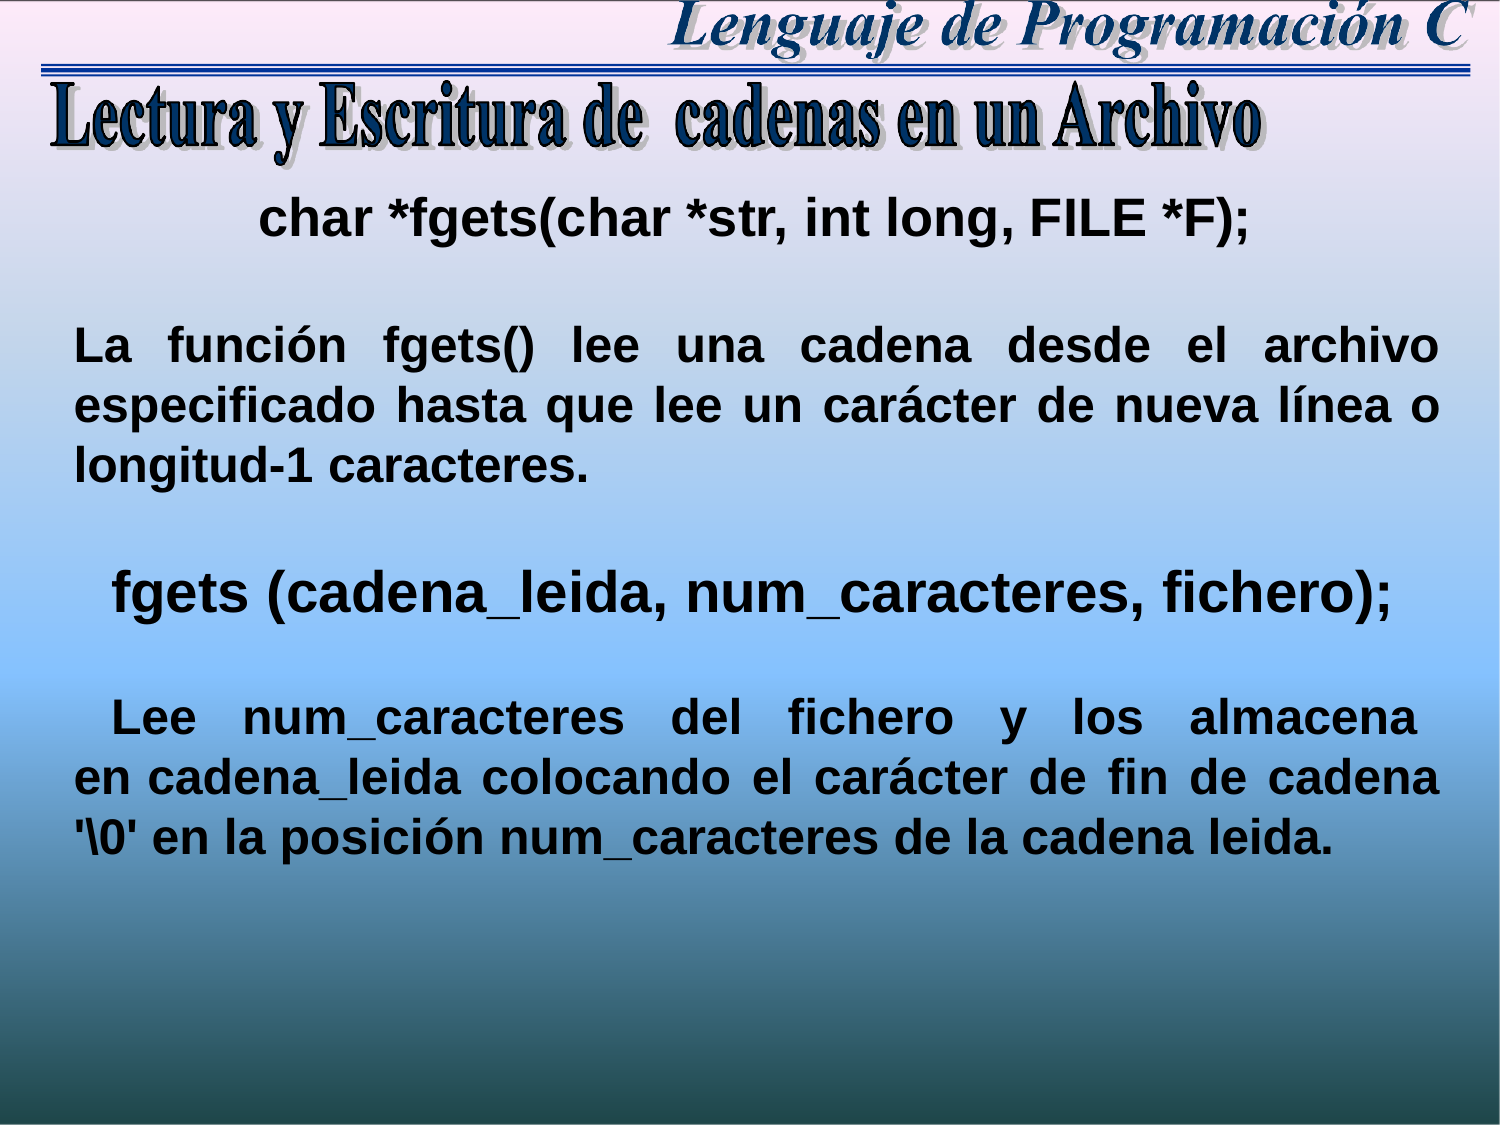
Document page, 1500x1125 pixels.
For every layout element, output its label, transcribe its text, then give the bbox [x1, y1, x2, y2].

text_box La función fgets() lee una cadena desde el archivo especificado hasta que lee un carácter de nueva línea o longitud-1 caracteres. fgets (cadena_leida, num_caracteres, fichero); Lee num_caracteres del fichero y los almacena en cadena_leida colocando el carácter de fin de cadena '\0' en la posición num_caracteres de la cadena leida. [71, 309, 1441, 865]
title char *fgets(char *str, int long, FILE *F); [256, 179, 1255, 309]
picture [0, 0, 1500, 1125]
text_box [49, 80, 1268, 170]
